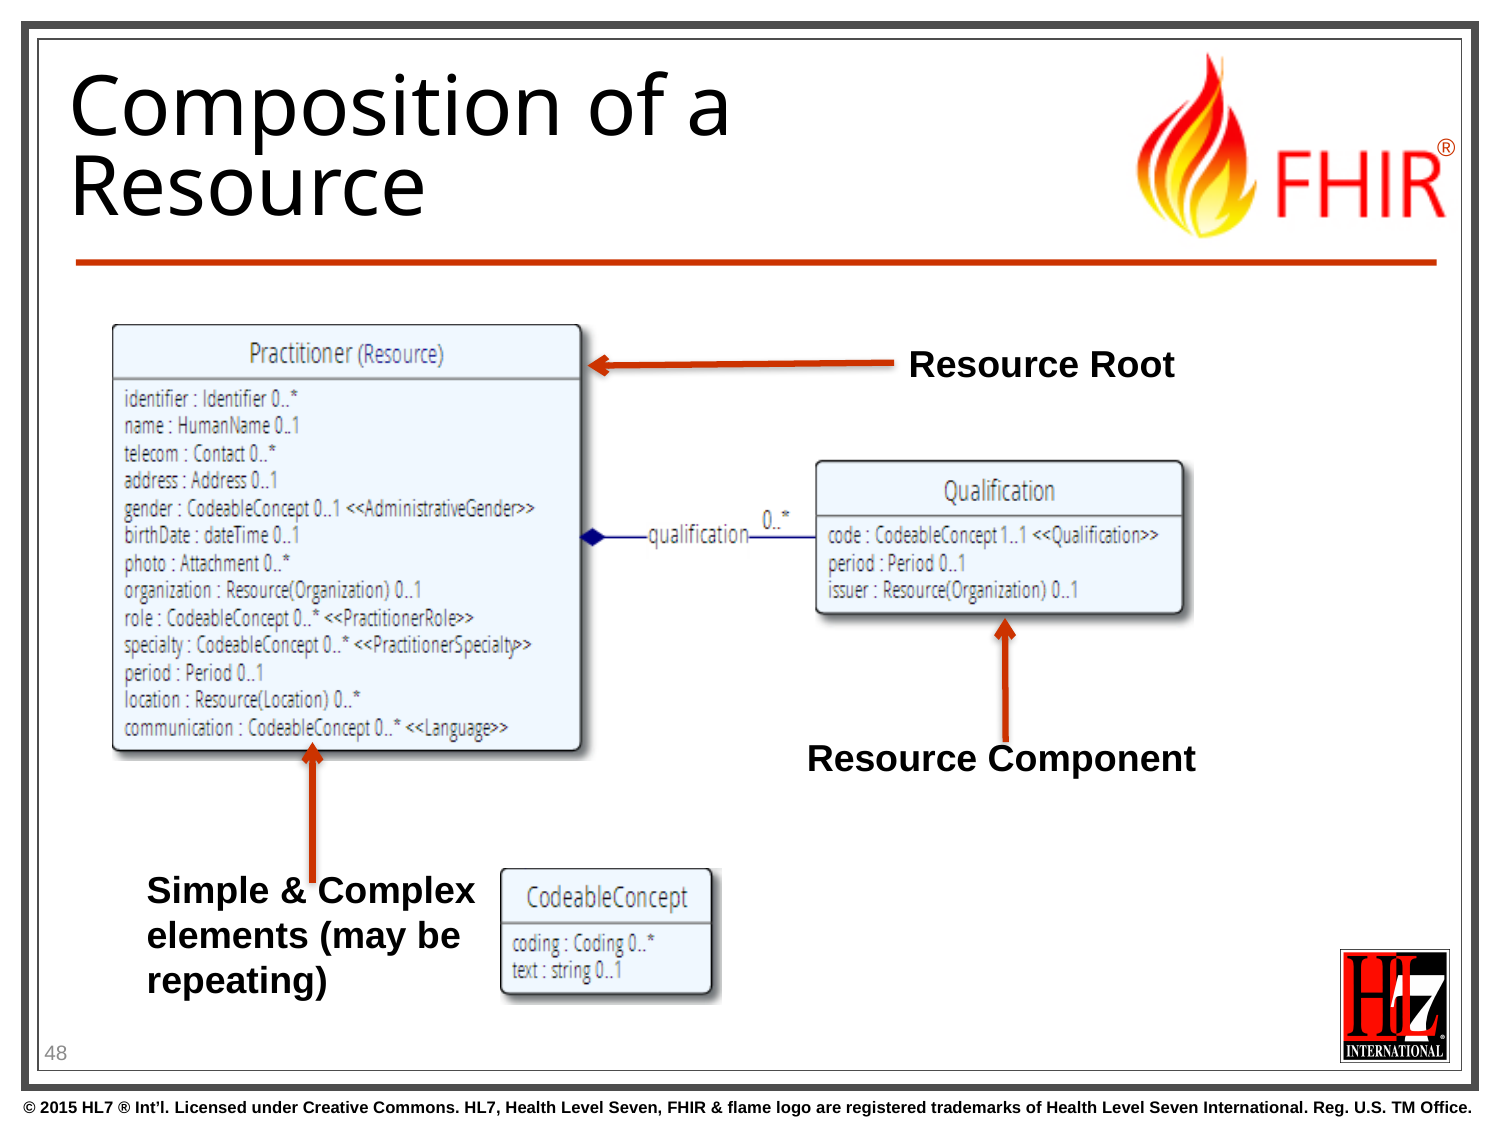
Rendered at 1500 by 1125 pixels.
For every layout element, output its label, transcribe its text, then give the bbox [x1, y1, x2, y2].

text_box Simple & Complex elements (may be repeating) [131, 859, 500, 1009]
slide_number 48 [29, 1034, 148, 1071]
text_box Resource Component [792, 726, 1218, 787]
picture [1340, 949, 1450, 1063]
picture [1124, 42, 1458, 249]
picture [499, 868, 723, 1005]
picture [112, 324, 1194, 762]
title Composition of a Resource [53, 54, 1128, 249]
